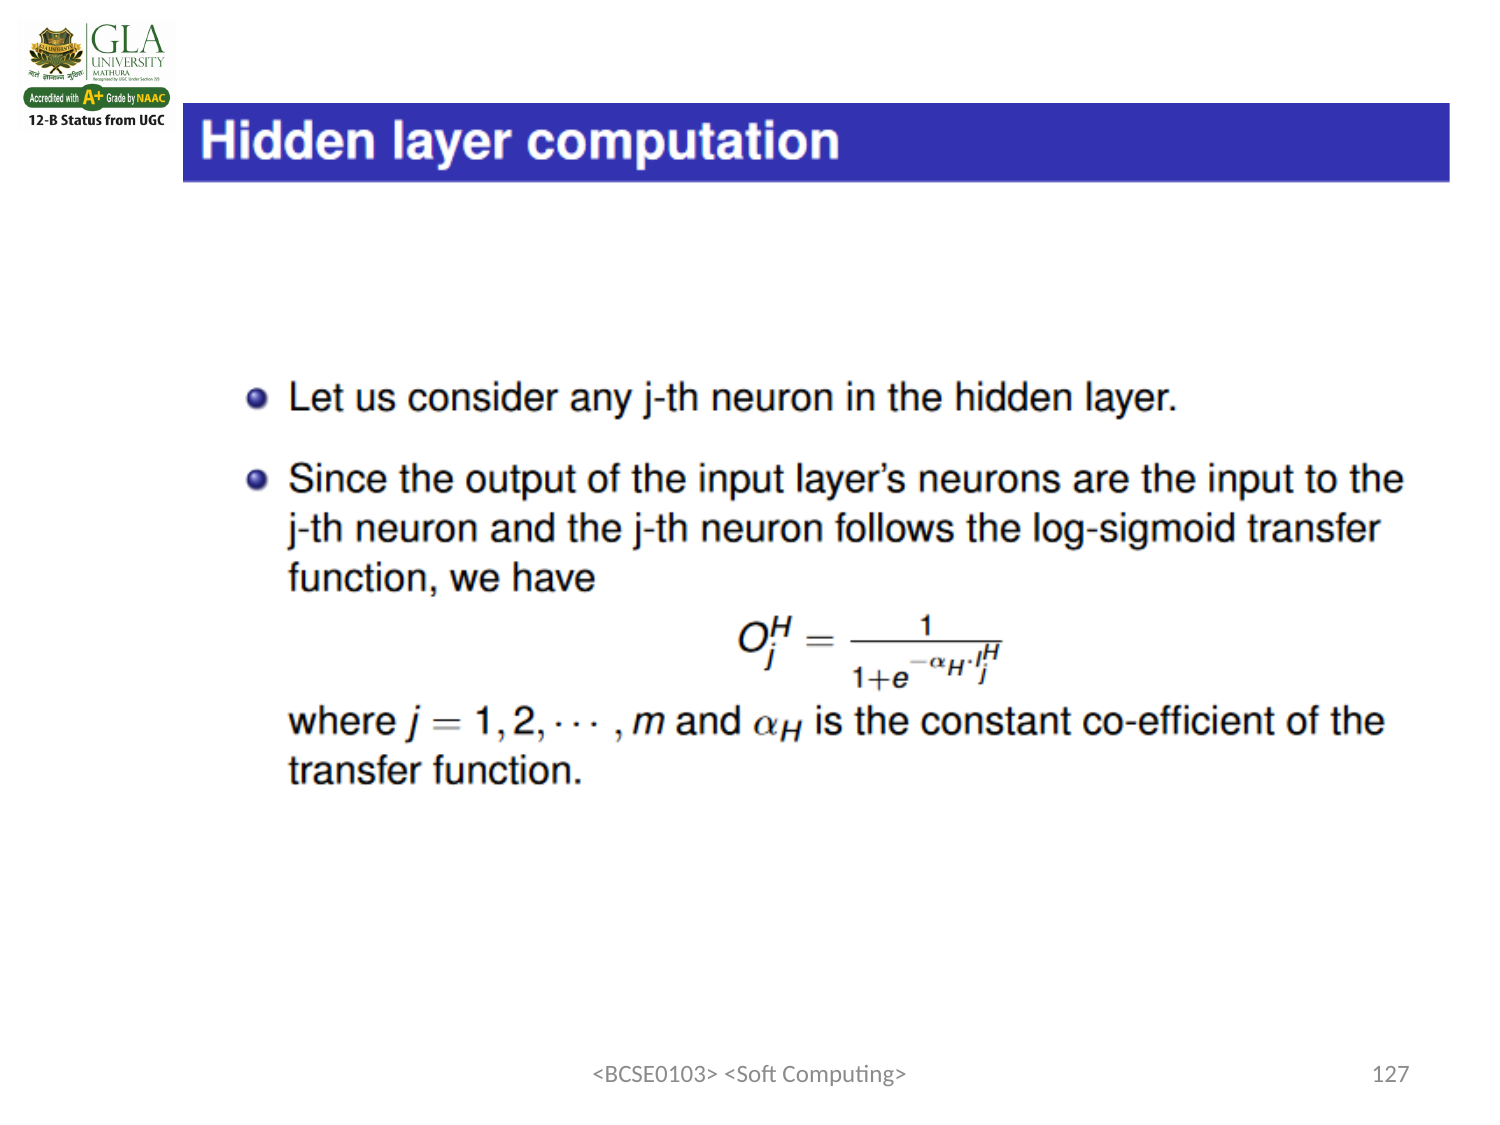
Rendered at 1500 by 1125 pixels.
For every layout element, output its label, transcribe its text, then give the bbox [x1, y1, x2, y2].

footer <BCSE0103> <Soft Computing> [512, 1042, 988, 1103]
picture [182, 102, 1450, 847]
slide_number 127 [1074, 1042, 1425, 1103]
picture [17, 16, 176, 132]
